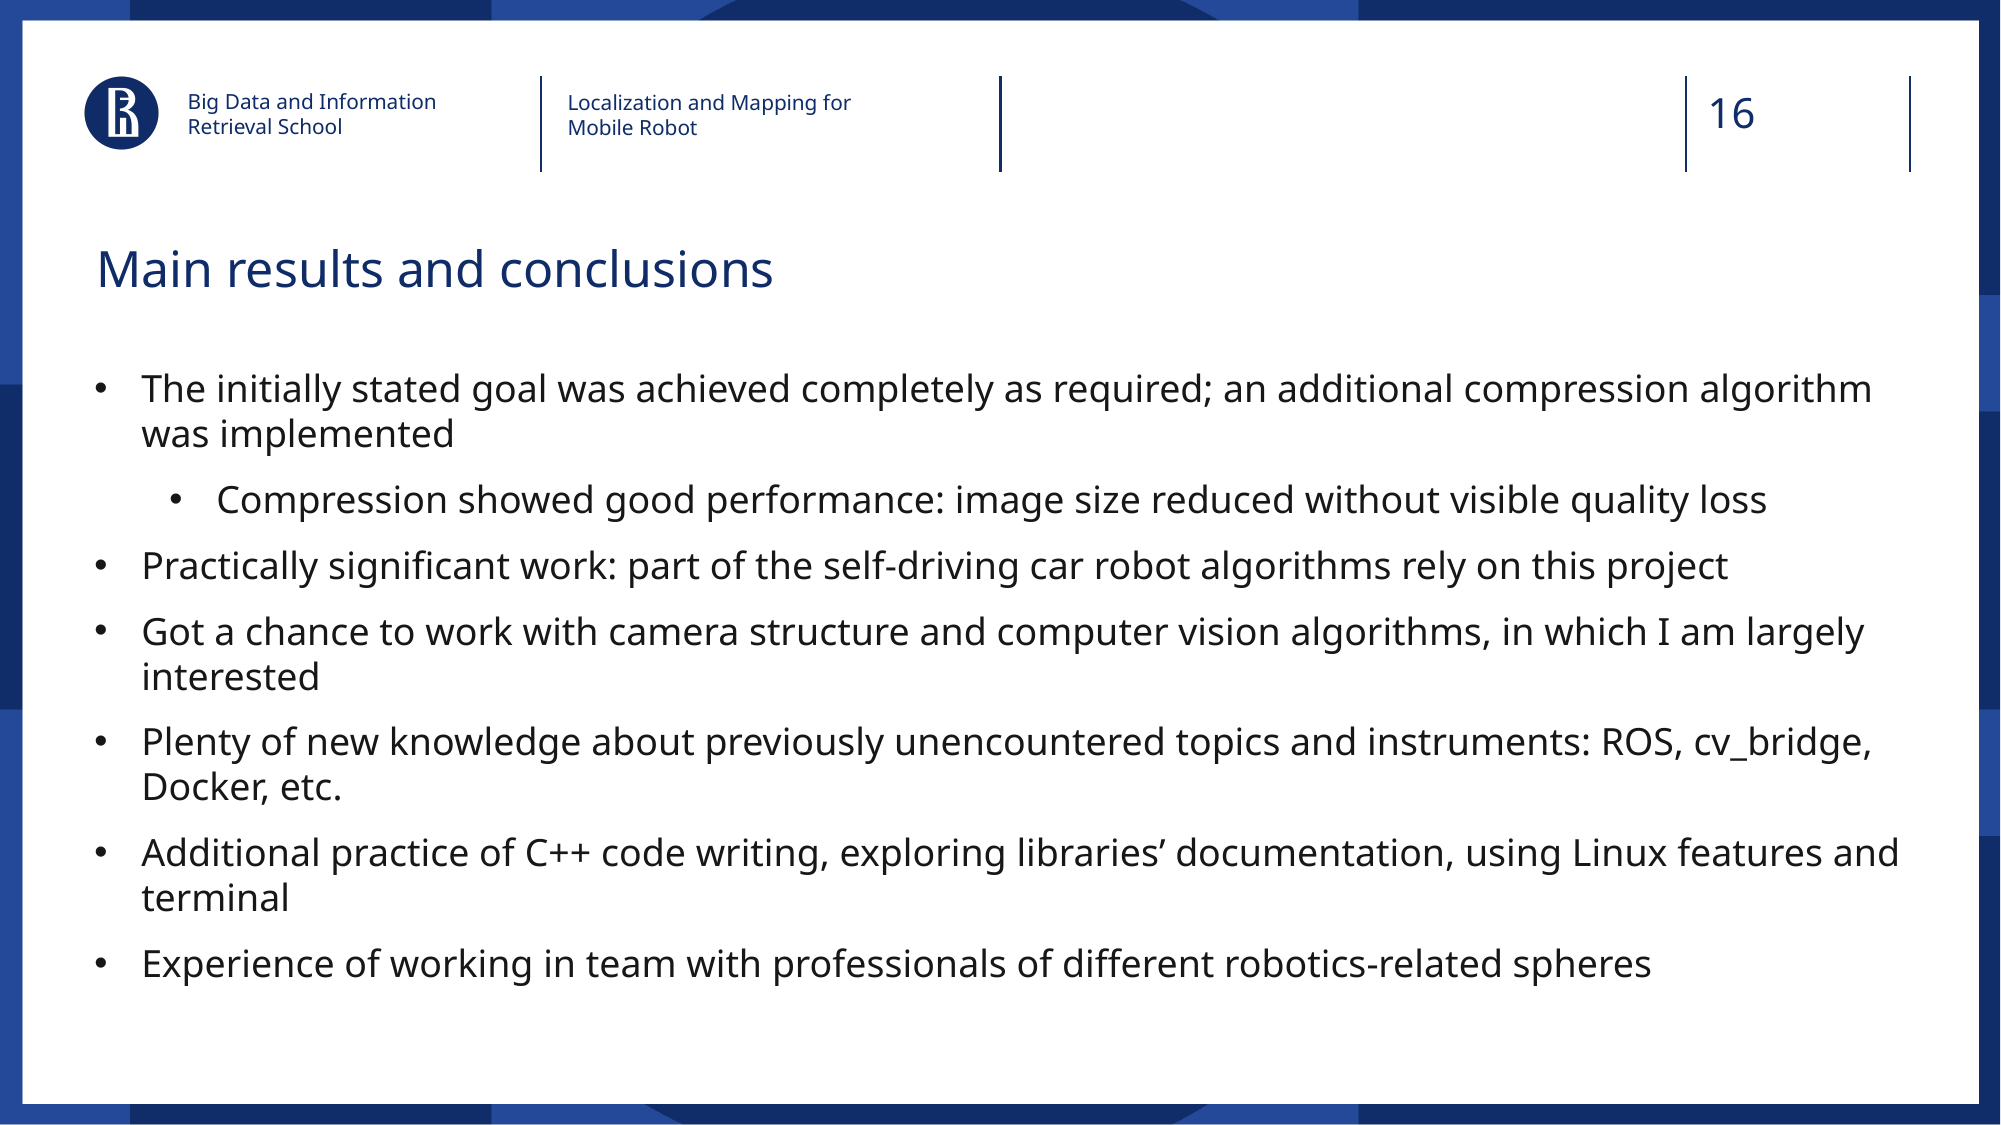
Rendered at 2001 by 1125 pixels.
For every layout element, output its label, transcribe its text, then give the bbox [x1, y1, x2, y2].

list Big Data and Information Retrieval School [187, 88, 500, 157]
list Localization and Mapping for Mobile Robot [567, 90, 907, 157]
list The initially stated goal was achieved completely as required; an additional compression algorithm was implemented Compression showed good performance: image size reduced without visible quality loss Practically significant work: part of the self-driving car robot algorithms rely on this project Got a chance to work with camera structure and computer vision algorithms, in which I am largely interested Plenty of new knowledge about previously unencountered topics and instruments: ROS, cv_bridge, Docker, etc. Additional practice of C++ code writing, exploring libraries’ documentation, using Linux features and terminal Experience of working in team with professionals of different robotics-related spheres [94, 364, 1904, 966]
title Main results and conclusions [96, 237, 1102, 364]
picture [0, 0, 2001, 1125]
